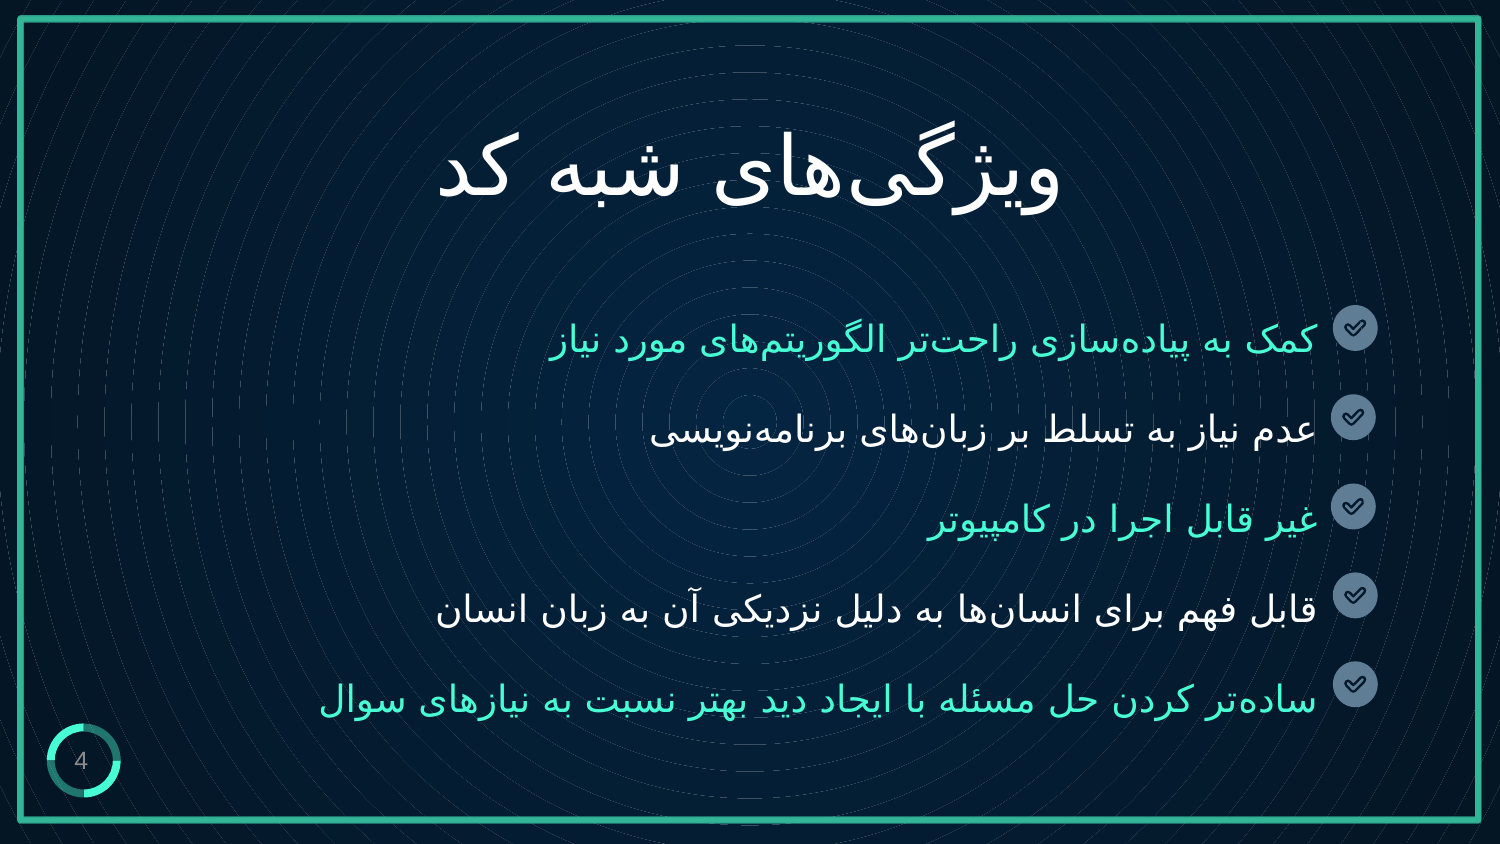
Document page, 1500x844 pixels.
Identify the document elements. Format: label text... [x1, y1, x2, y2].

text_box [1332, 572, 1378, 619]
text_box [1330, 483, 1377, 530]
slide_number 4 [47, 726, 116, 794]
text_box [1330, 393, 1377, 441]
text_box [18, 17, 1480, 823]
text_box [1332, 661, 1379, 708]
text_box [1332, 304, 1378, 352]
